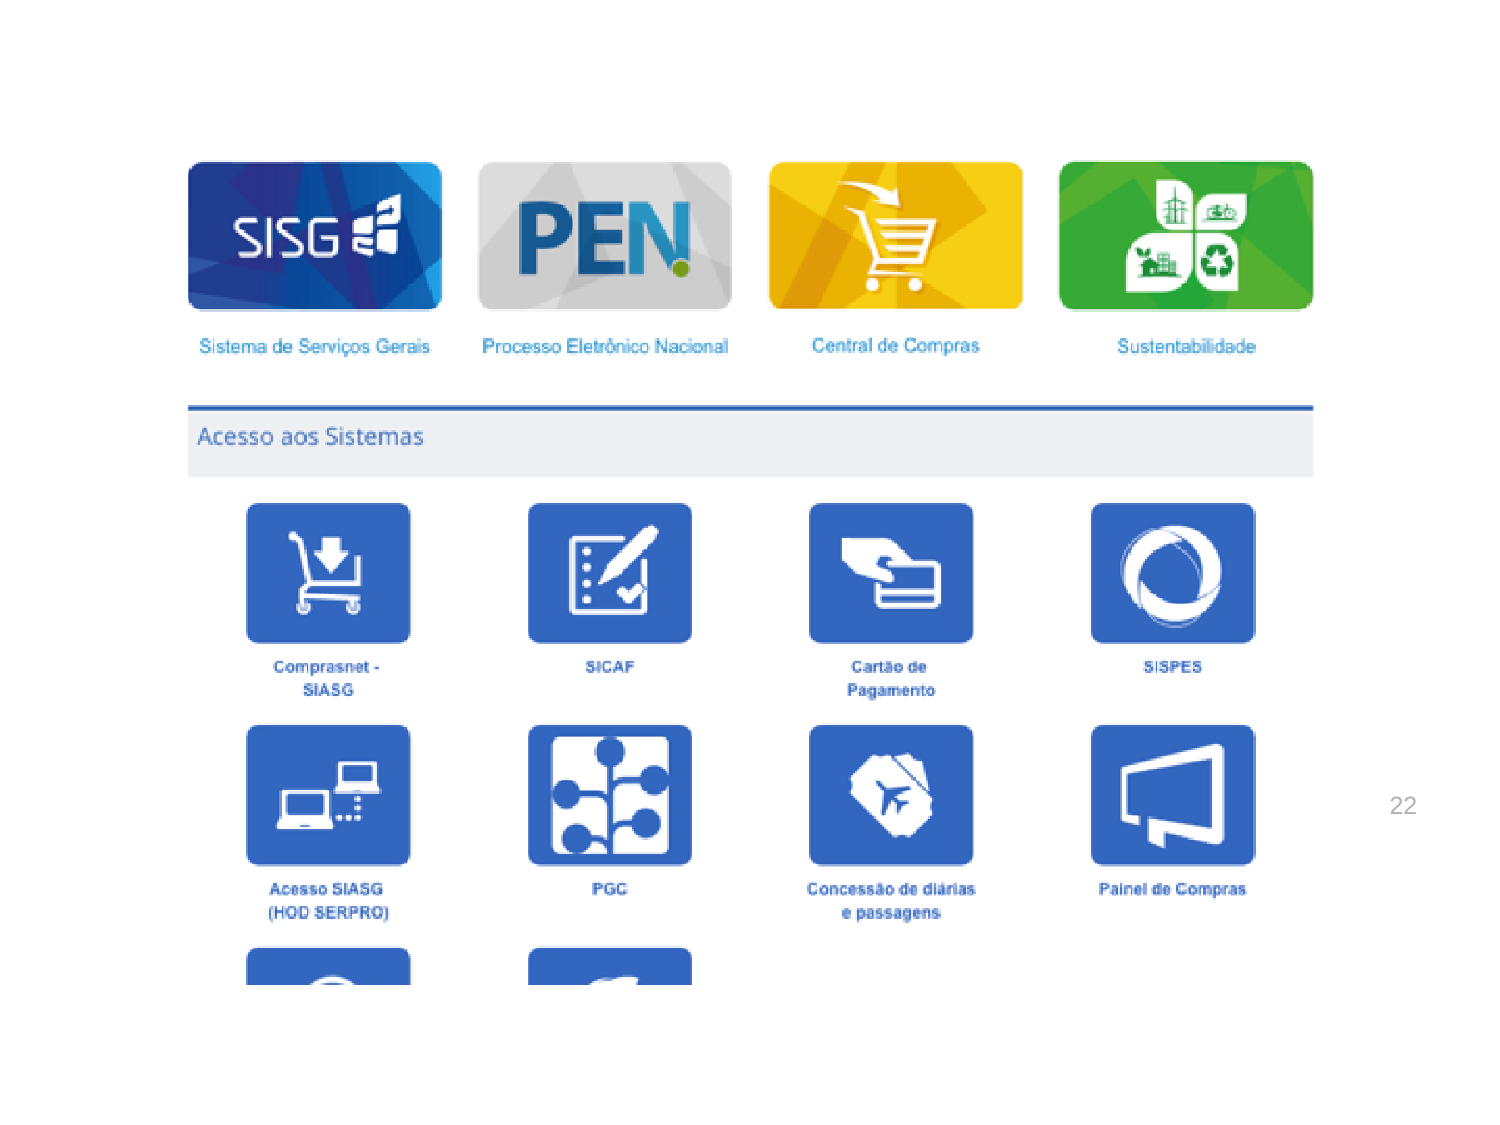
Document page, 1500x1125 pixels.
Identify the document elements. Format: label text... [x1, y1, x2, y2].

text_box [0, 140, 1500, 985]
slide_number 22 [1383, 480, 1424, 1125]
